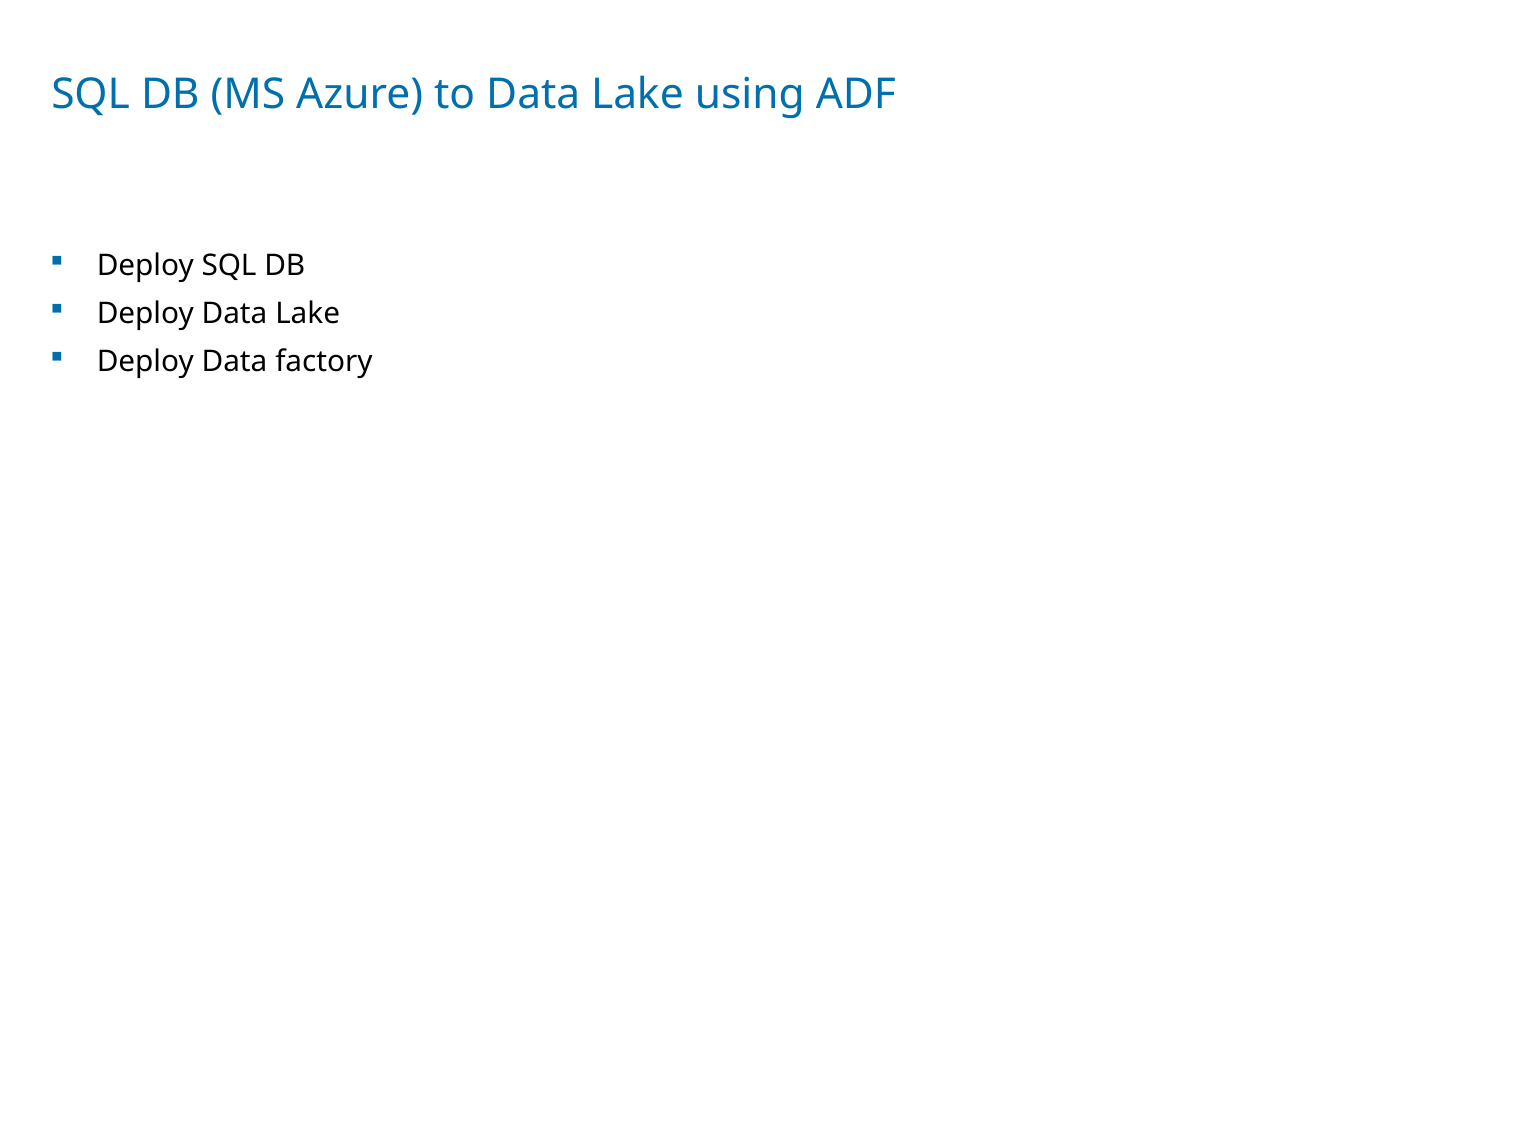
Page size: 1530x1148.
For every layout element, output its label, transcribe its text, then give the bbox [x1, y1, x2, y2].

title SQL DB (MS Azure) to Data Lake using ADF [50, 68, 1479, 213]
list Deploy SQL DB Deploy Data Lake Deploy Data factory [49, 249, 1530, 1028]
